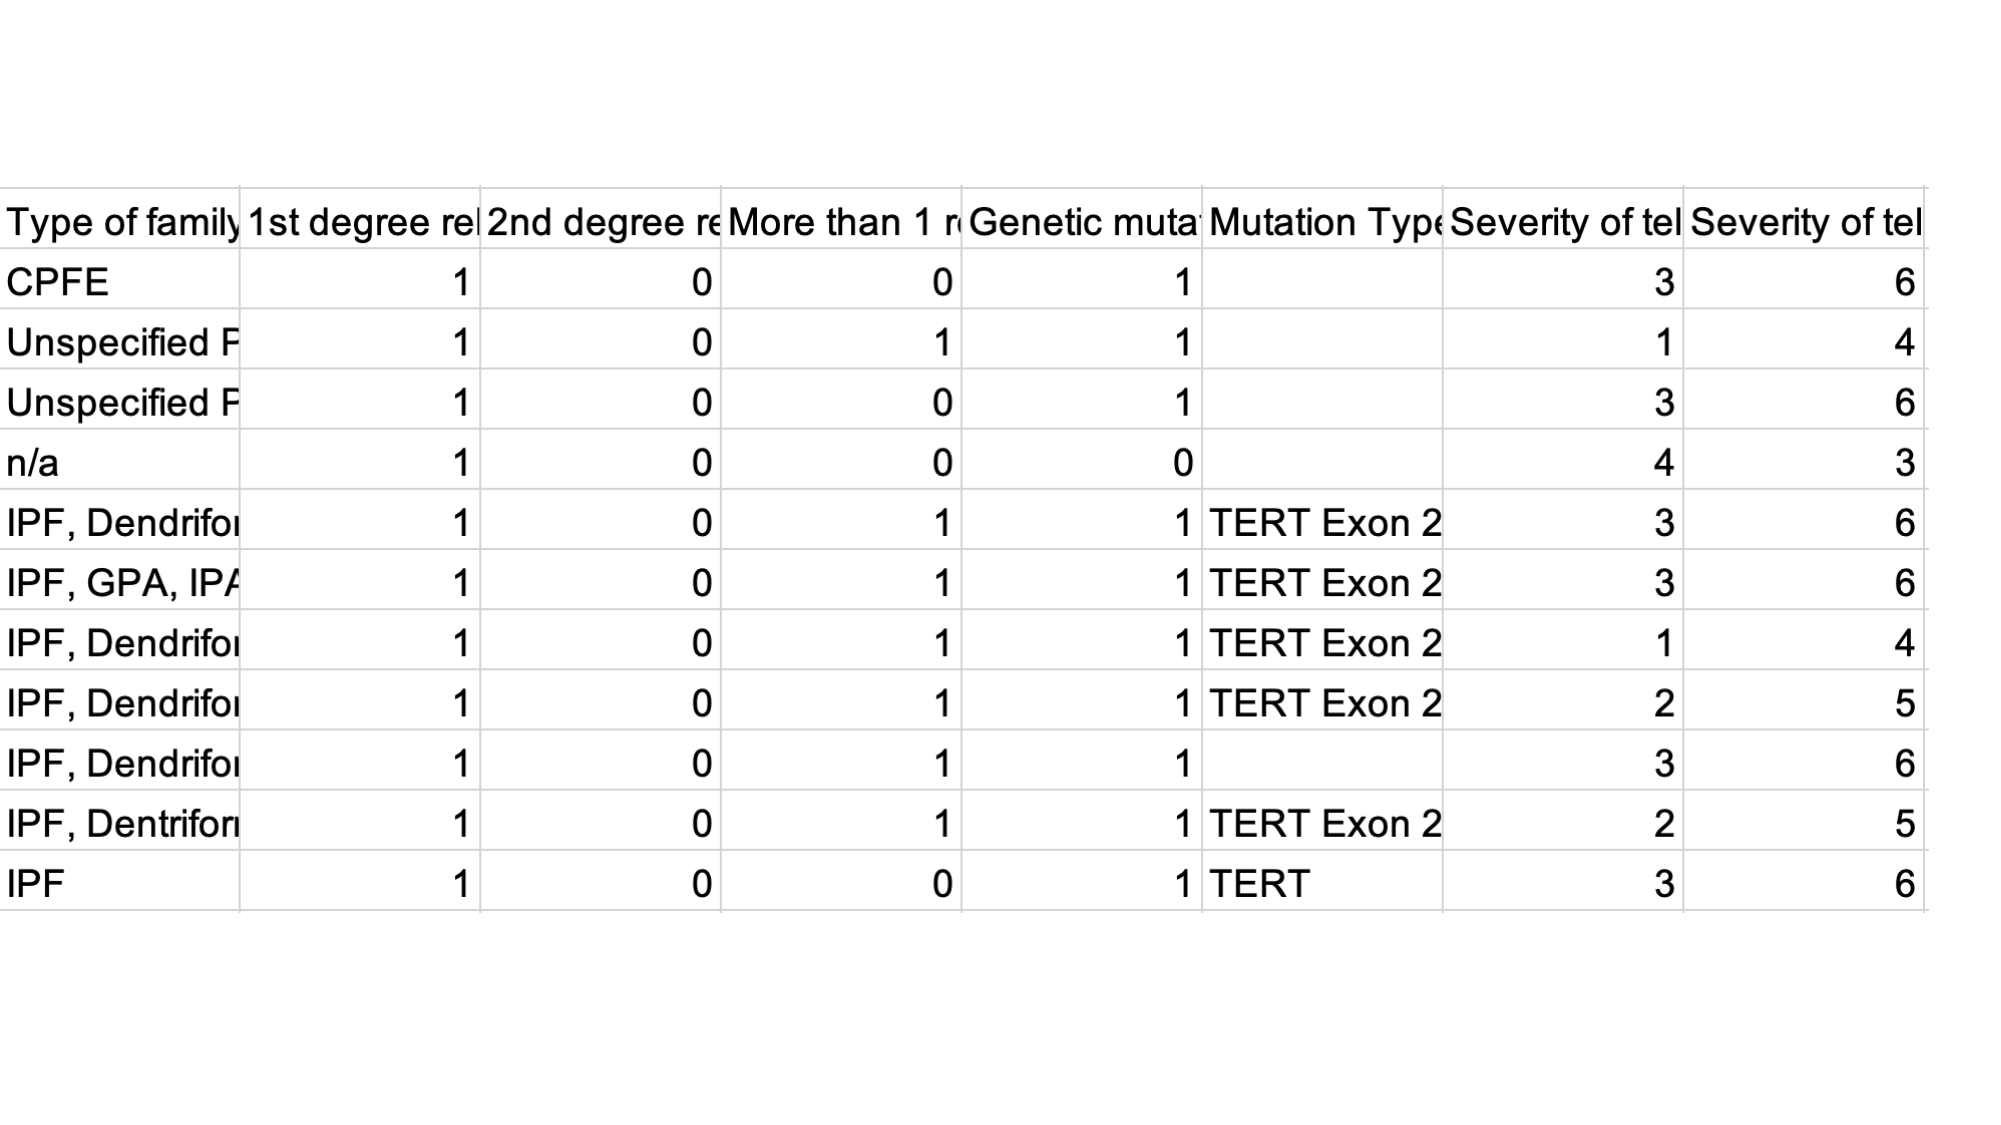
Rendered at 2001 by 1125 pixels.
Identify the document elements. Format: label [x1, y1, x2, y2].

picture [0, 185, 1929, 913]
